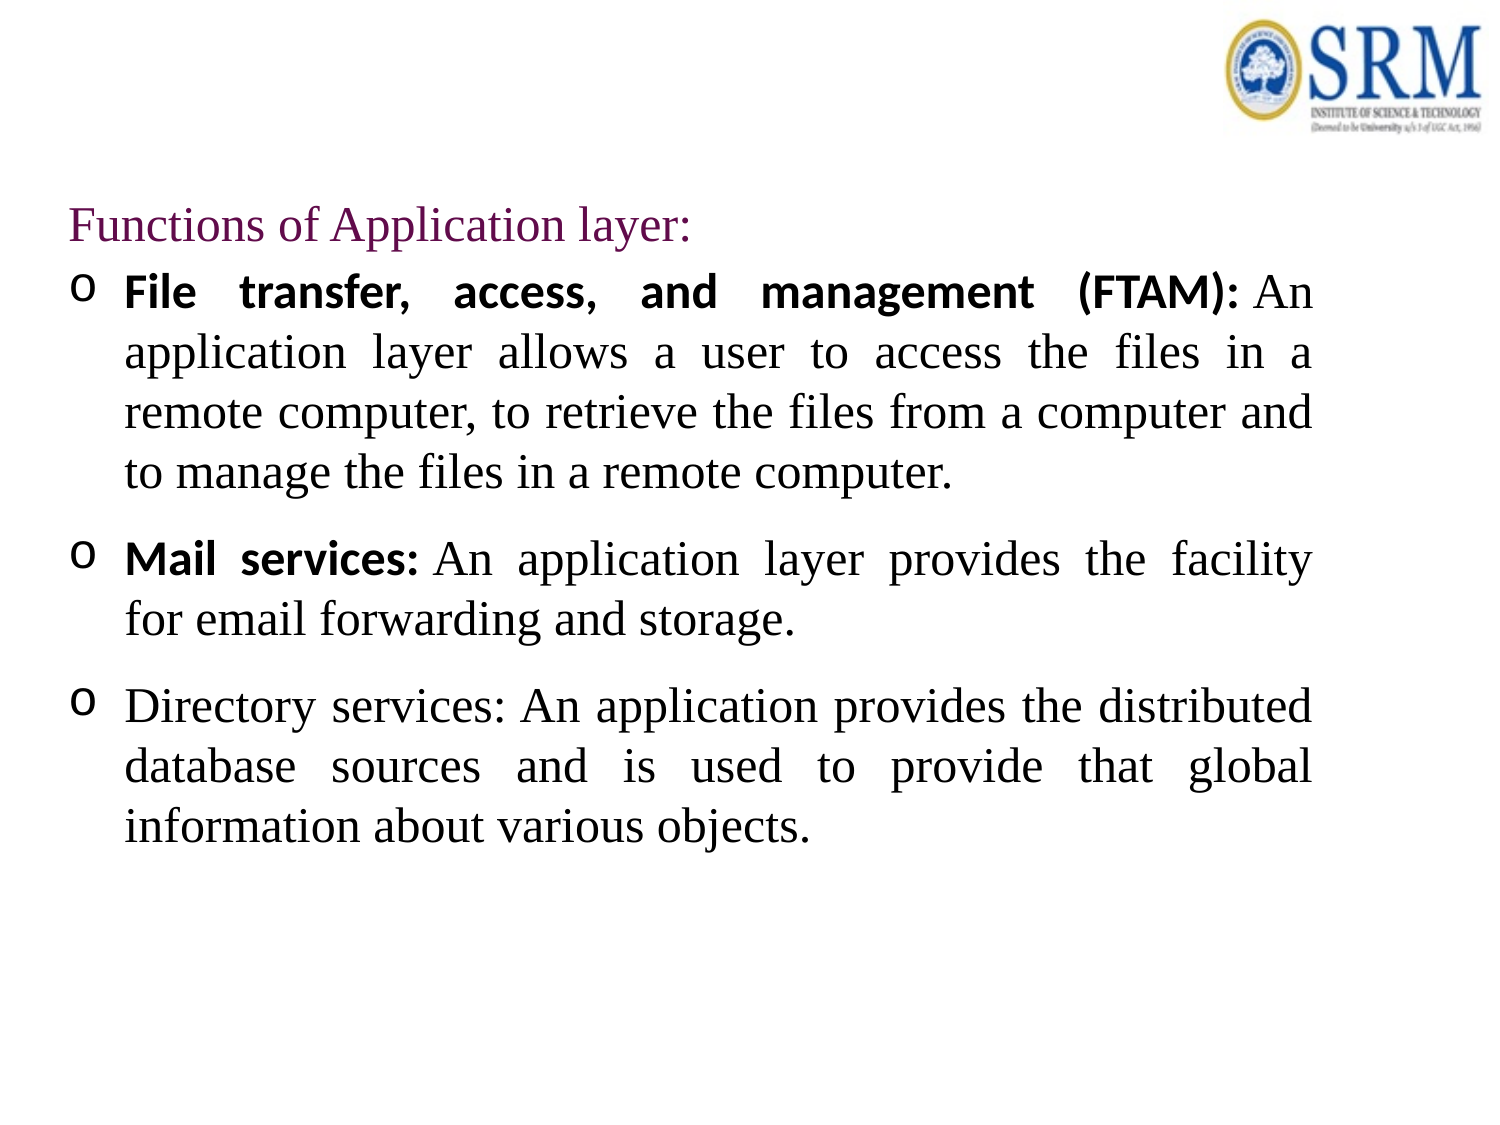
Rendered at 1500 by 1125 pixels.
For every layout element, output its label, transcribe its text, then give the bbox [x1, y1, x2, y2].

text_box Functions of Application layer: File transfer, access, and management (FTAM): An application layer allows a user to access the files in a remote computer, to retrieve the files from a computer and to manage the files in a remote computer. Mail services: An application layer provides the facility for email forwarding and storage. Directory services: An application provides the distributed database sources and is used to provide that global information about various objects. [53, 184, 1329, 860]
picture [1223, 0, 1489, 149]
